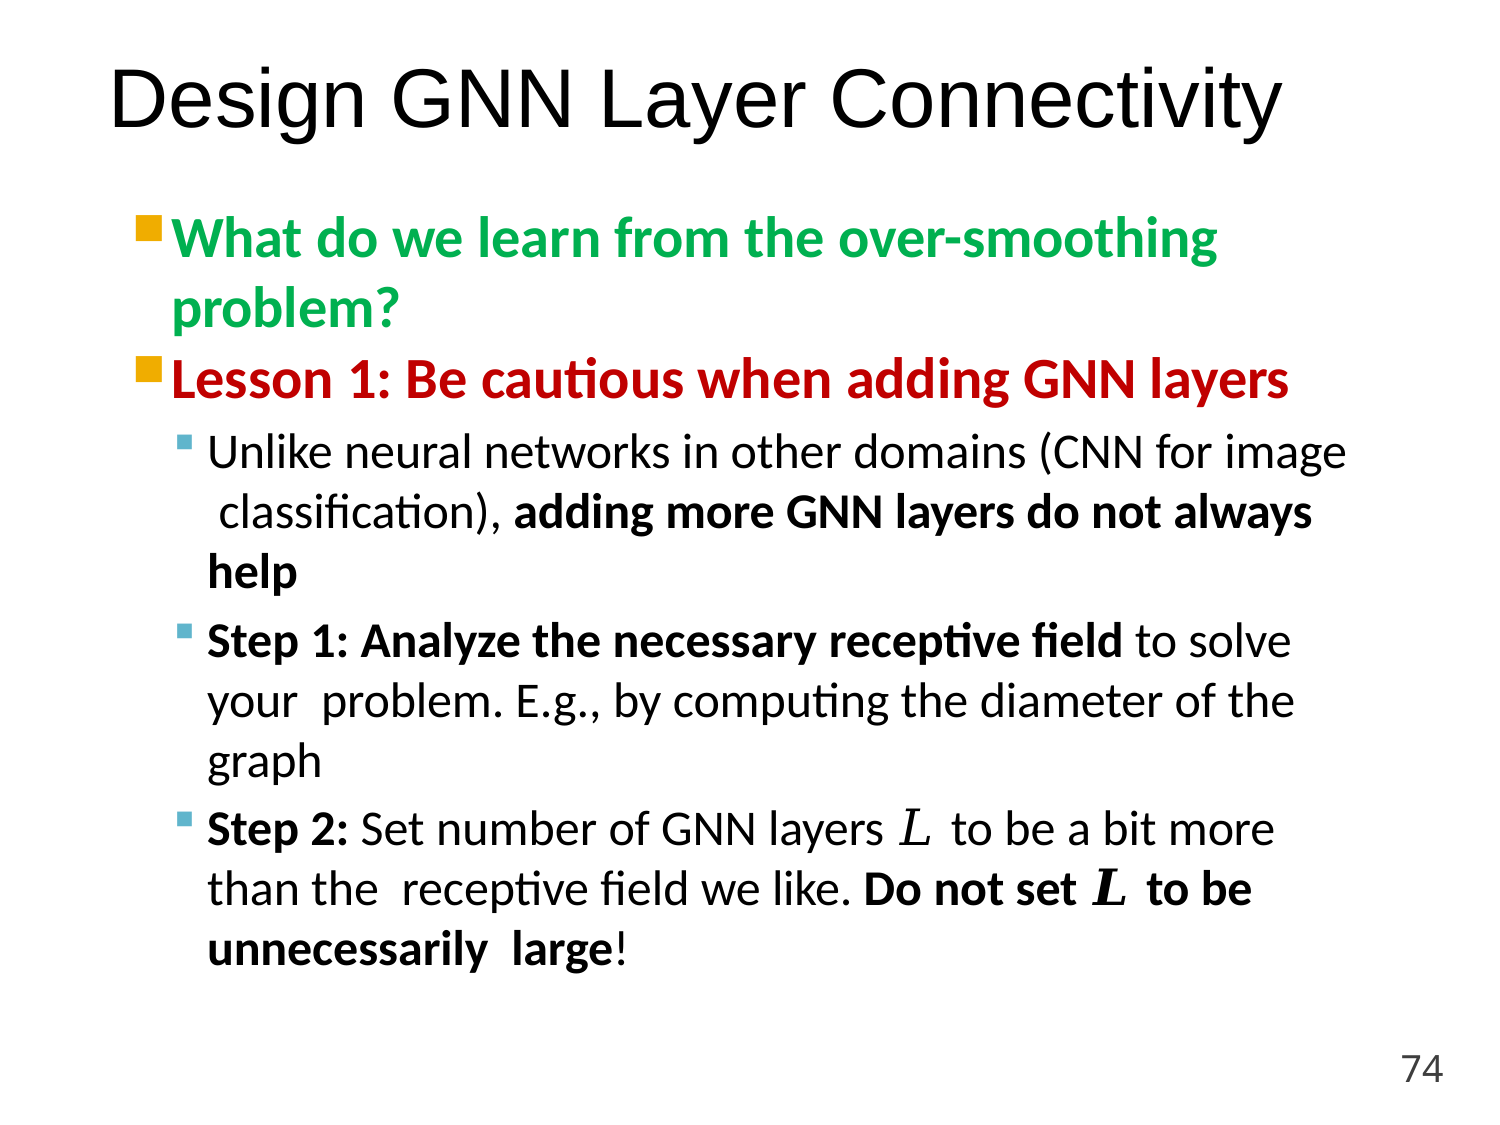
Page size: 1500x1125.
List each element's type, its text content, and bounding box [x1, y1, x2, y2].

text_box What do we learn from the over-smoothing problem? Lesson 1: Be cautious when adding GNN layers Unlike neural networks in other domains (CNN for image classification), adding more GNN layers do not always help Step 1: Analyze the necessary receptive field to solve your problem. E.g., by computing the diameter of the graph Step 2: Set number of GNN layers 𝐿 to be a bit more than the receptive field we like. Do not set 𝑳 to be unnecessarily large! [130, 198, 1385, 976]
text_box 74 [1384, 1044, 1462, 1096]
title Design GNN Layer Connectivity [93, 42, 1388, 159]
